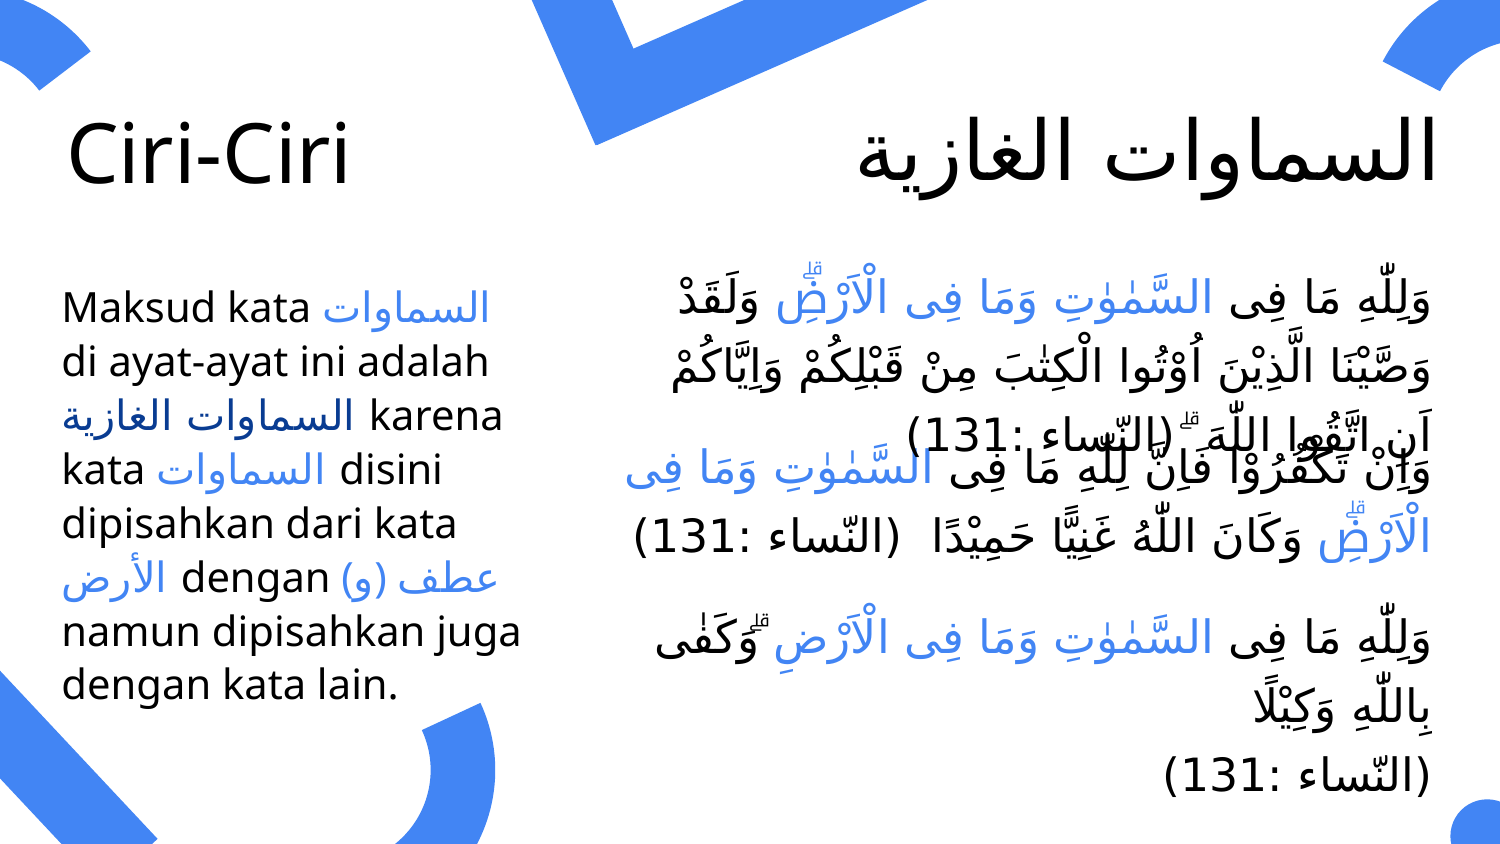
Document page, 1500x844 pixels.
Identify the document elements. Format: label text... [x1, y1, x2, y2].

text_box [501, 0, 977, 146]
text_box [0, 670, 158, 844]
text_box [0, 0, 91, 91]
text_box [1450, 799, 1500, 844]
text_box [596, 245, 1448, 738]
text_box Maksud kata السماوات di ayat-ayat ini adalah السماوات الغازية karena kata السماوات disini dipisahkan dari kata الأرض dengan (و) عطف namun dipisahkan juga dengan kata lain. [46, 269, 539, 716]
text_box [1382, 0, 1500, 92]
text_box السماوات الغازية [832, 81, 1463, 266]
text_box [395, 716, 496, 844]
title Ciri-Ciri [51, 85, 585, 222]
